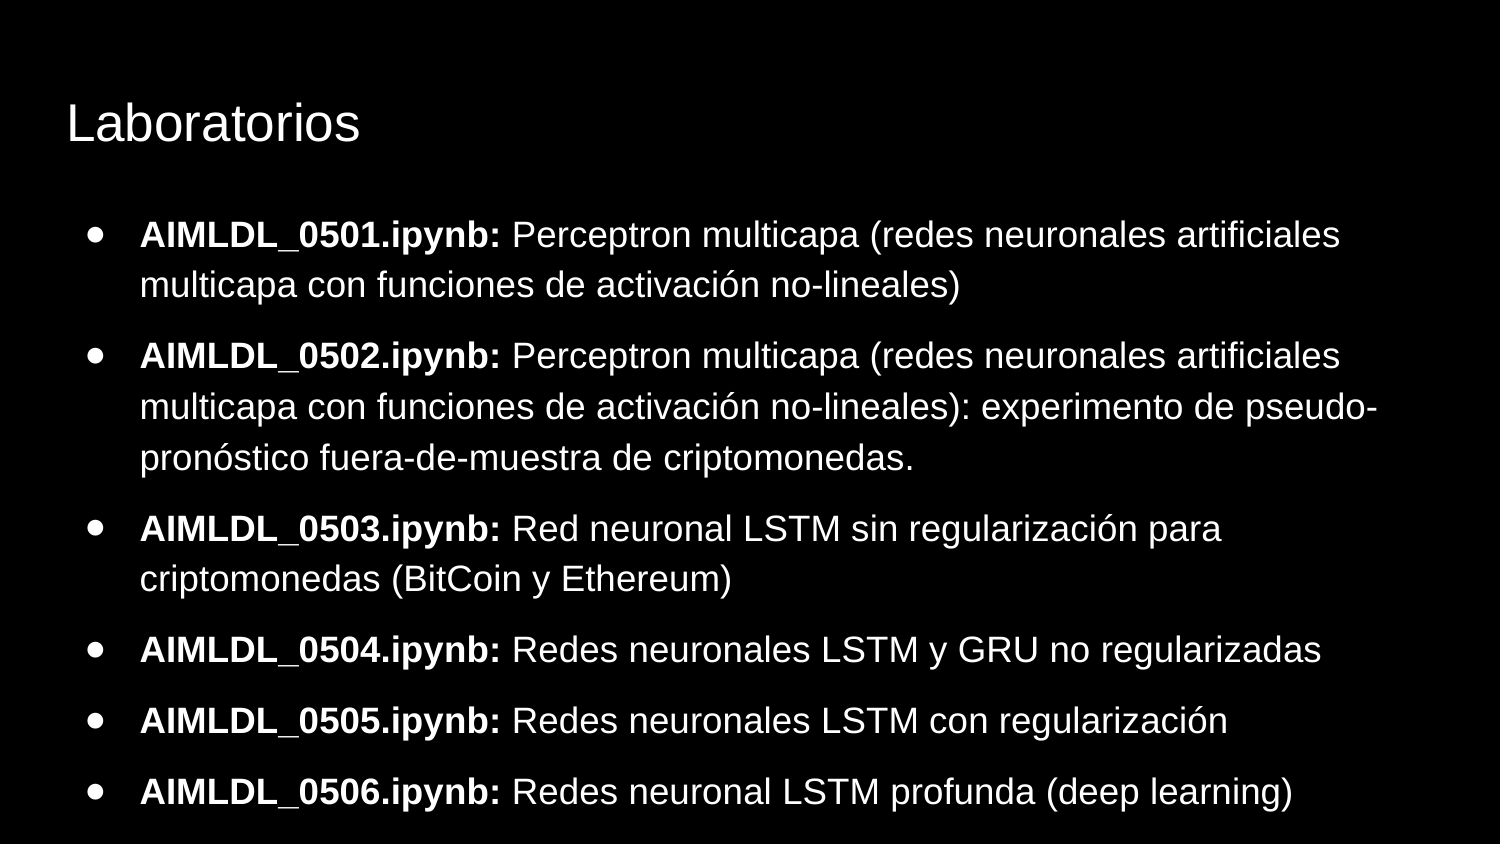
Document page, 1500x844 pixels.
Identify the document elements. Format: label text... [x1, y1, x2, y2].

list AIMLDL_0501.ipynb: Perceptron multicapa (redes neuronales artificiales multicapa con funciones de activación no-lineales) AIMLDL_0502.ipynb: Perceptron multicapa (redes neuronales artificiales multicapa con funciones de activación no-lineales): experimento de pseudo-pronóstico fuera-de-muestra de criptomonedas. AIMLDL_0503.ipynb: Red neuronal LSTM sin regularización para criptomonedas (BitCoin y Ethereum) AIMLDL_0504.ipynb: Redes neuronales LSTM y GRU no regularizadas AIMLDL_0505.ipynb: Redes neuronales LSTM con regularización AIMLDL_0506.ipynb: Redes neuronal LSTM profunda (deep learning) [51, 189, 1449, 828]
title Laboratorios [51, 72, 1449, 167]
